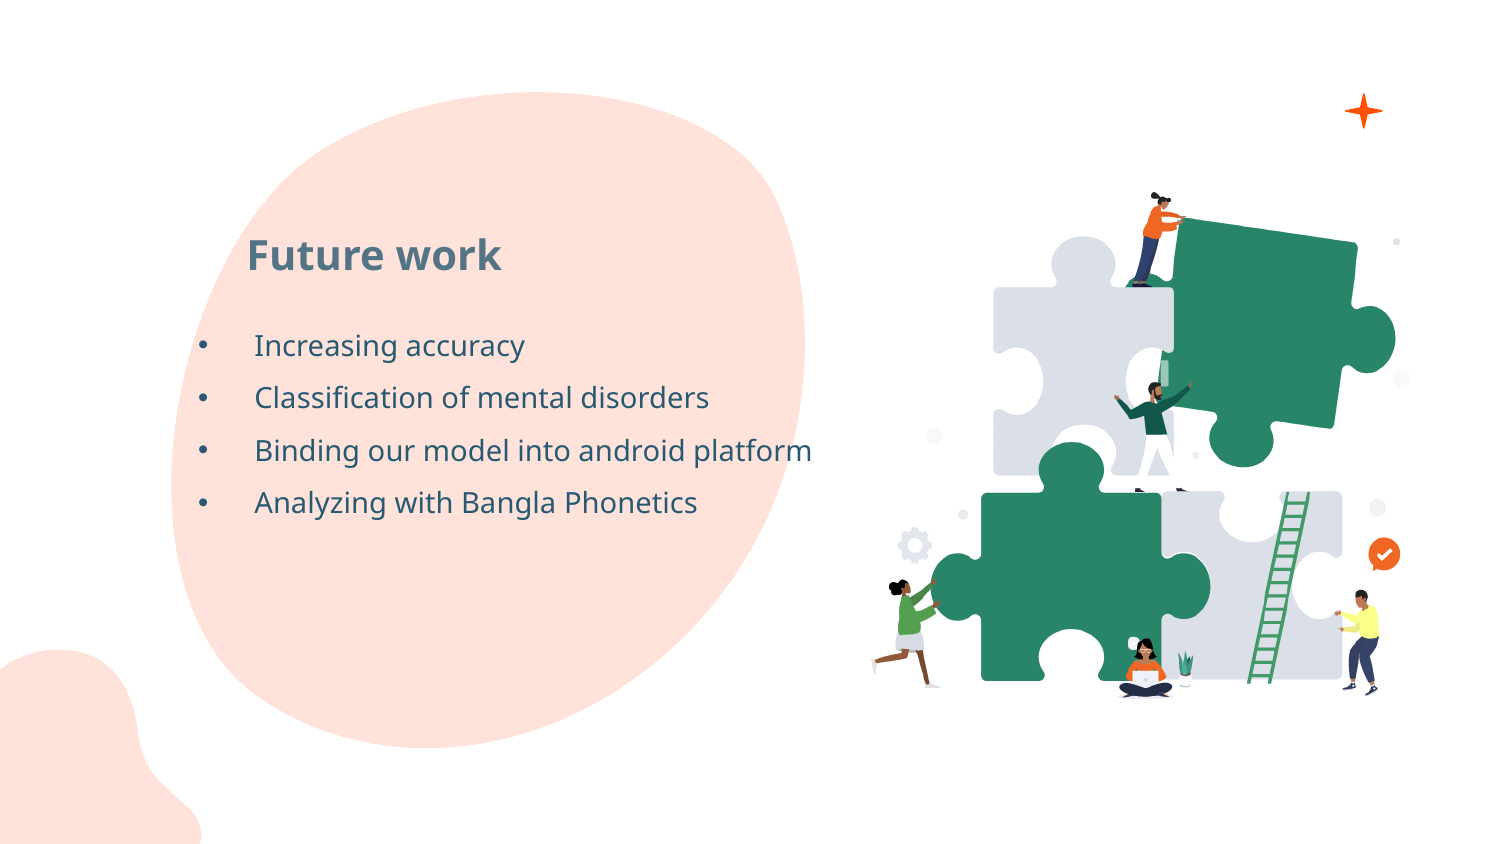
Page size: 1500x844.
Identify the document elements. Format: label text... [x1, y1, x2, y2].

list Future work [193, 173, 828, 294]
picture [833, 130, 1446, 770]
subtitle Increasing accuracy Classification of mental disorders Binding our model into android platform Analyzing with Bangla Phonetics [164, 294, 828, 563]
